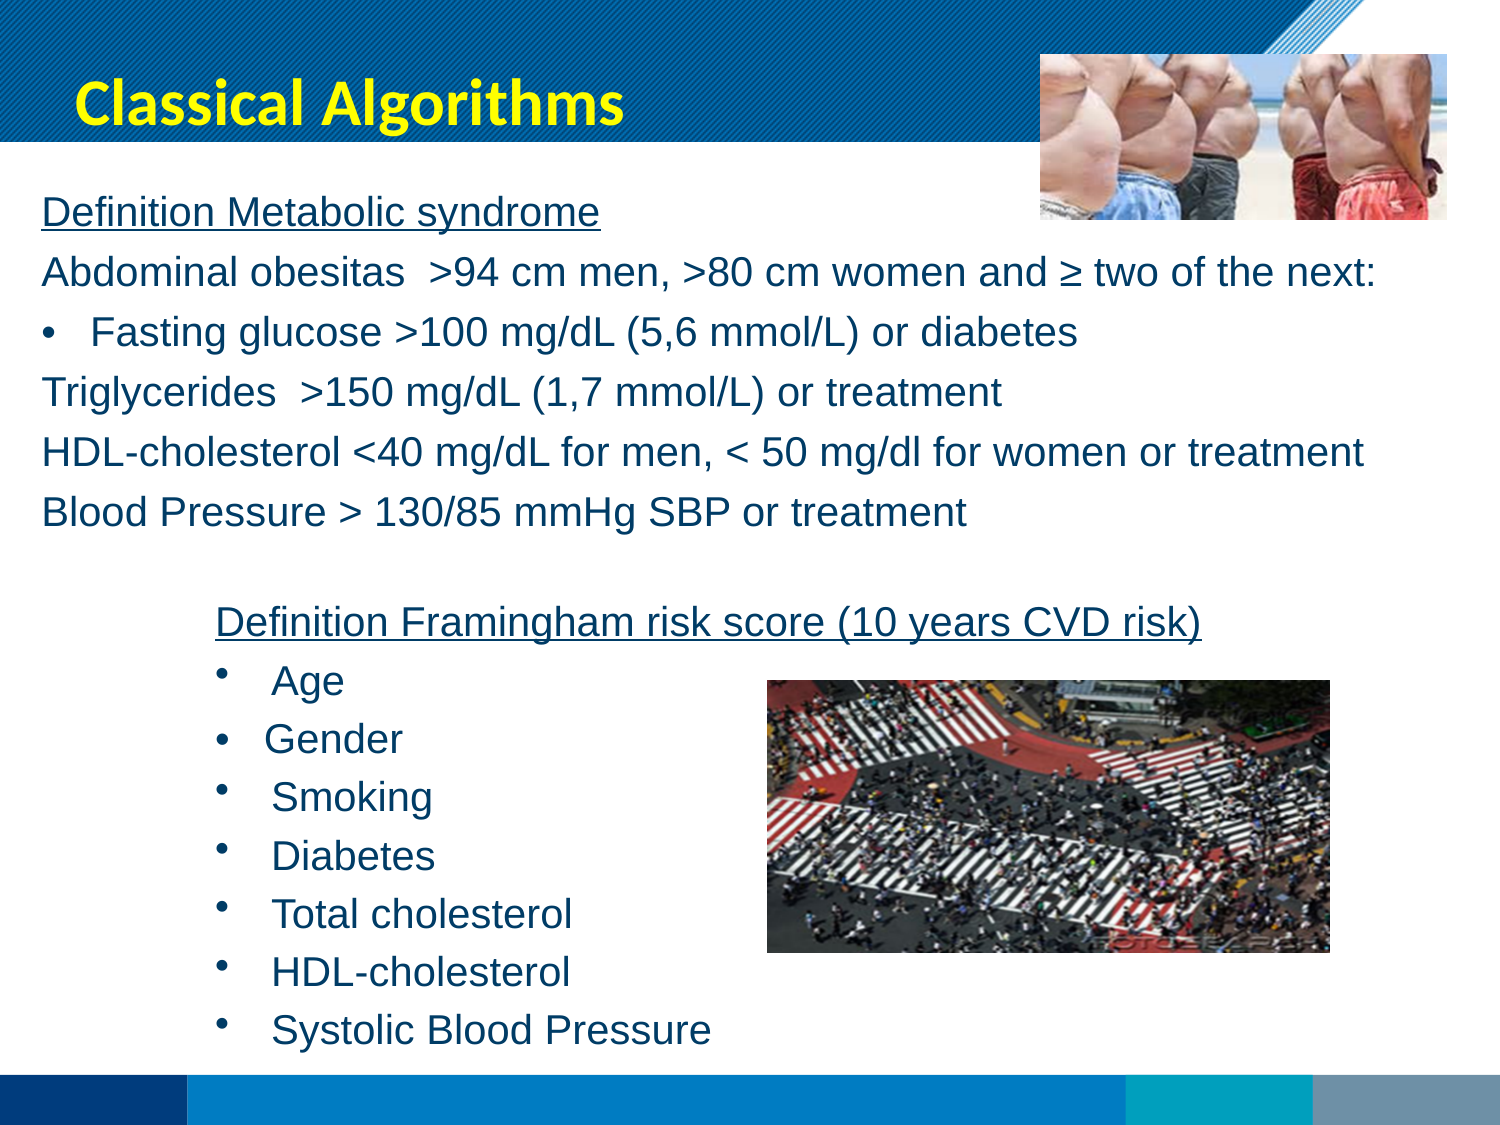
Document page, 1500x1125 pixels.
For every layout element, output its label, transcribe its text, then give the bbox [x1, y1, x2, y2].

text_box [199, 587, 1330, 1009]
list Definition Metabolic syndrome Abdominal obesitas >94 cm men, >80 cm women and ≥ two of the next: • Fasting glucose >100 mg/dL (5,6 mmol/L) or diabetes Triglycerides >150 mg/dL (1,7 mmol/L) or treatment HDL-cholesterol <40 mg/dL for men, < 50 mg/dl for women or treatment Blood Pressure > 130/85 mmHg SBP or treatment [41, 174, 1471, 494]
picture [1040, 54, 1448, 221]
text_box Classical Algorithms [74, 20, 1350, 141]
